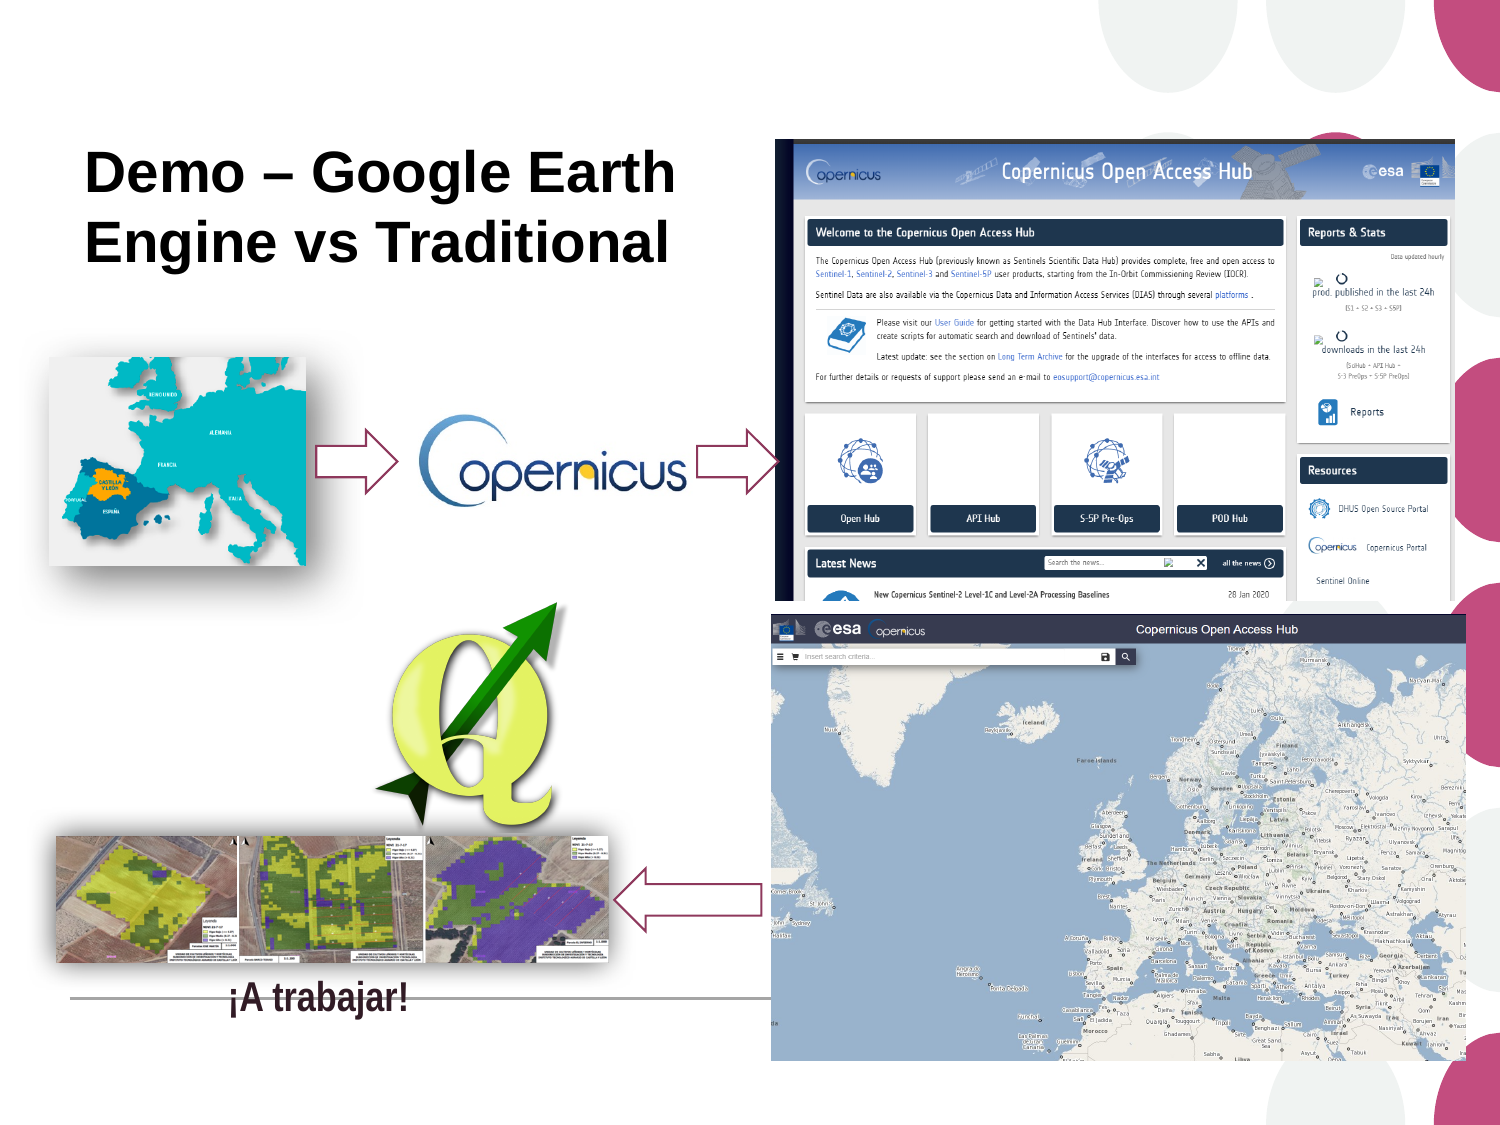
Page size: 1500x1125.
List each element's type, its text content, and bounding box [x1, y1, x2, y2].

picture [775, 138, 1455, 601]
picture [407, 397, 699, 561]
picture [49, 357, 306, 566]
picture [770, 613, 1467, 1061]
text_box ¡A trabajar! [147, 971, 490, 1029]
title Demo – Google Earth Engine vs Traditional [69, 126, 857, 335]
text_box [703, 430, 770, 493]
picture [346, 599, 593, 833]
text_box [614, 868, 762, 932]
text_box [316, 430, 398, 493]
picture [56, 836, 609, 963]
